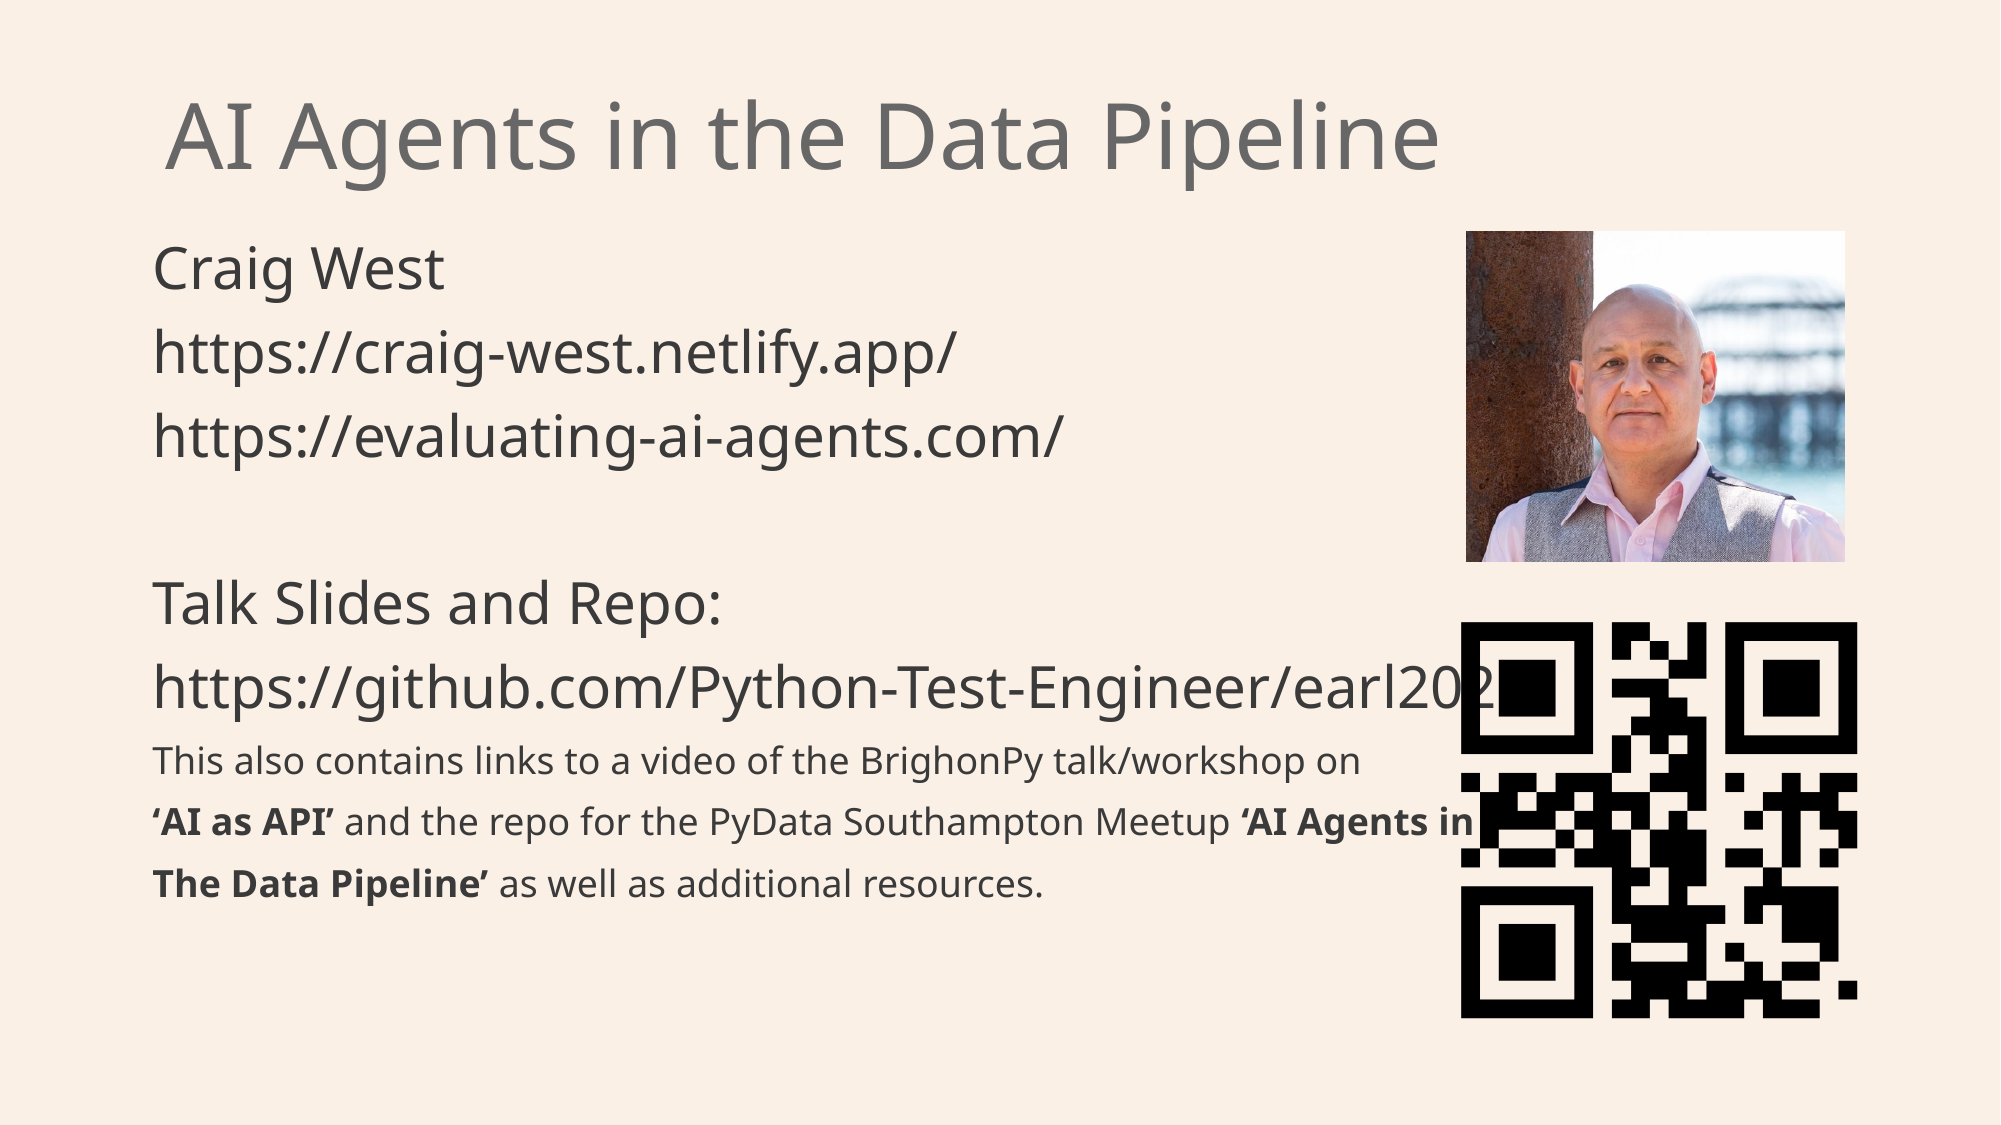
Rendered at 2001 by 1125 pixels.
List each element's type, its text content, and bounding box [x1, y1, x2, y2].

picture [1441, 602, 1877, 1038]
list Craig West https://craig-west.netlify.app/ https://evaluating-ai-agents.com/ Talk Slides and Repo: https://github.com/Python-Test-Engineer/earl2025 This also contains links to a video of the BrighonPy talk/workshop on ‘AI as API’ and the repo for the PyData Southampton Meetup ‘AI Agents in The Data Pipeline’ as well as additional resources. [137, 231, 1876, 1037]
title AI Agents in the Data Pipeline [150, 31, 1876, 231]
picture [1465, 231, 1846, 562]
